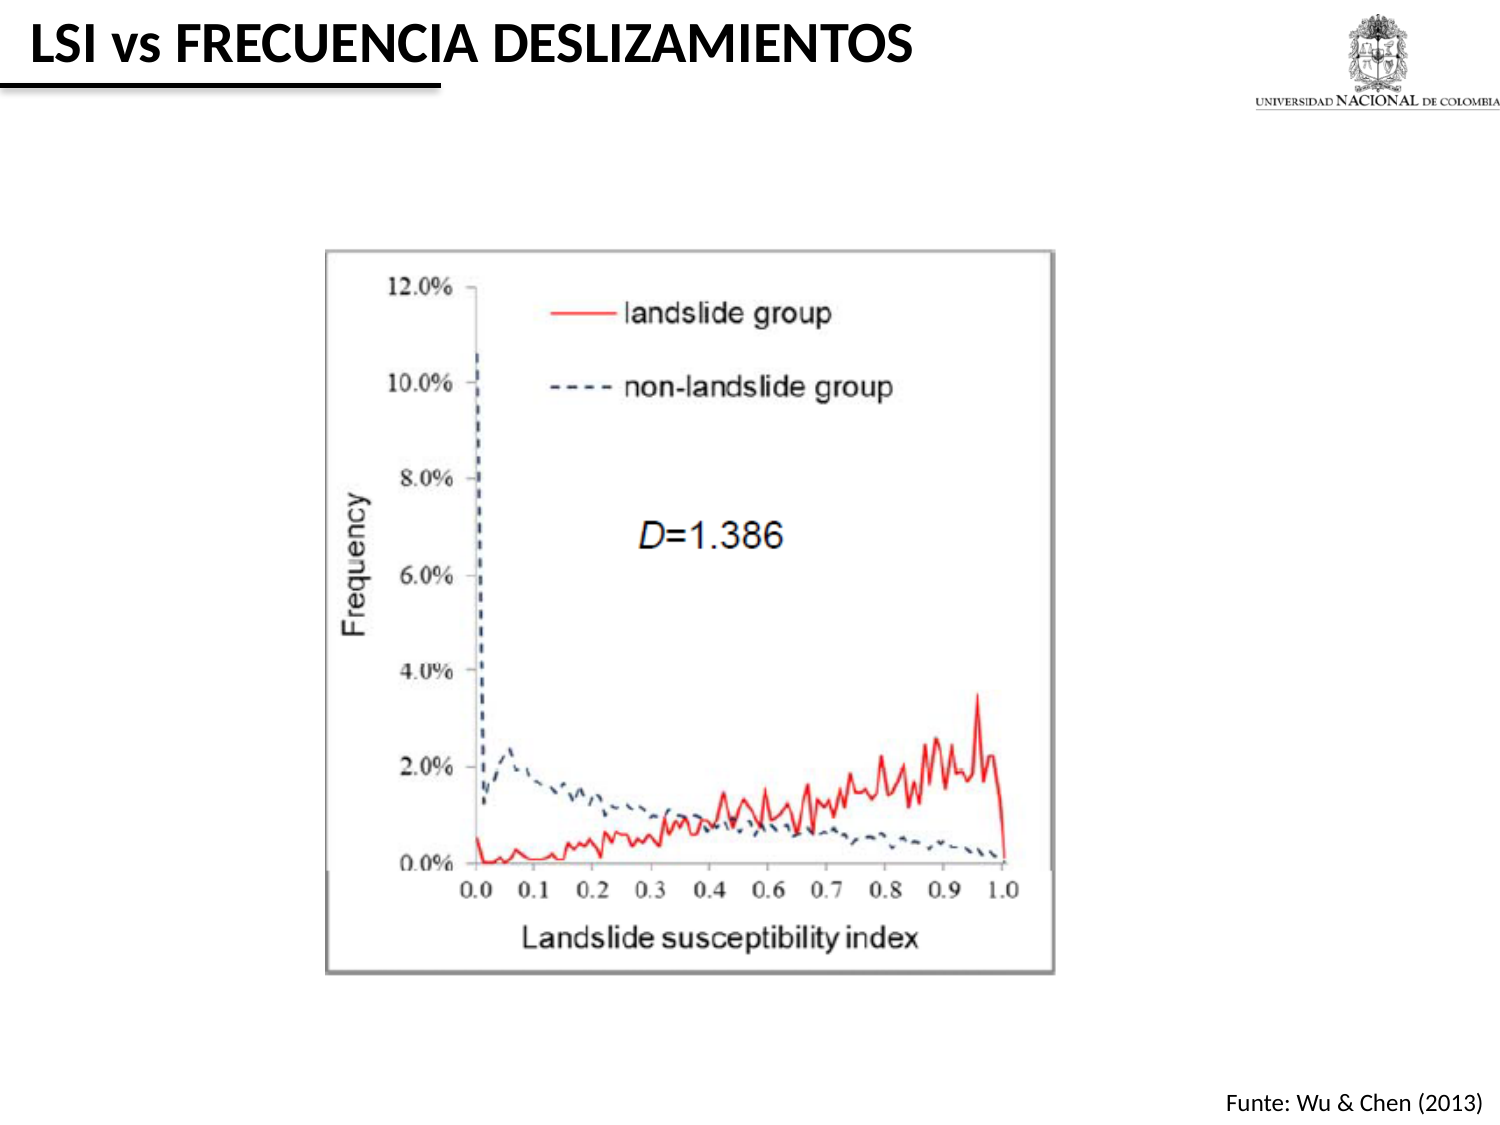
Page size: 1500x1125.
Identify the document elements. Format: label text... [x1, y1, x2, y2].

picture [1255, 14, 1500, 113]
text_box Funte: Wu & Chen (2013) [1211, 1079, 1499, 1125]
picture [324, 234, 1068, 985]
text_box LSI vs FRECUENCIA DESLIZAMIENTOS [15, 0, 931, 82]
